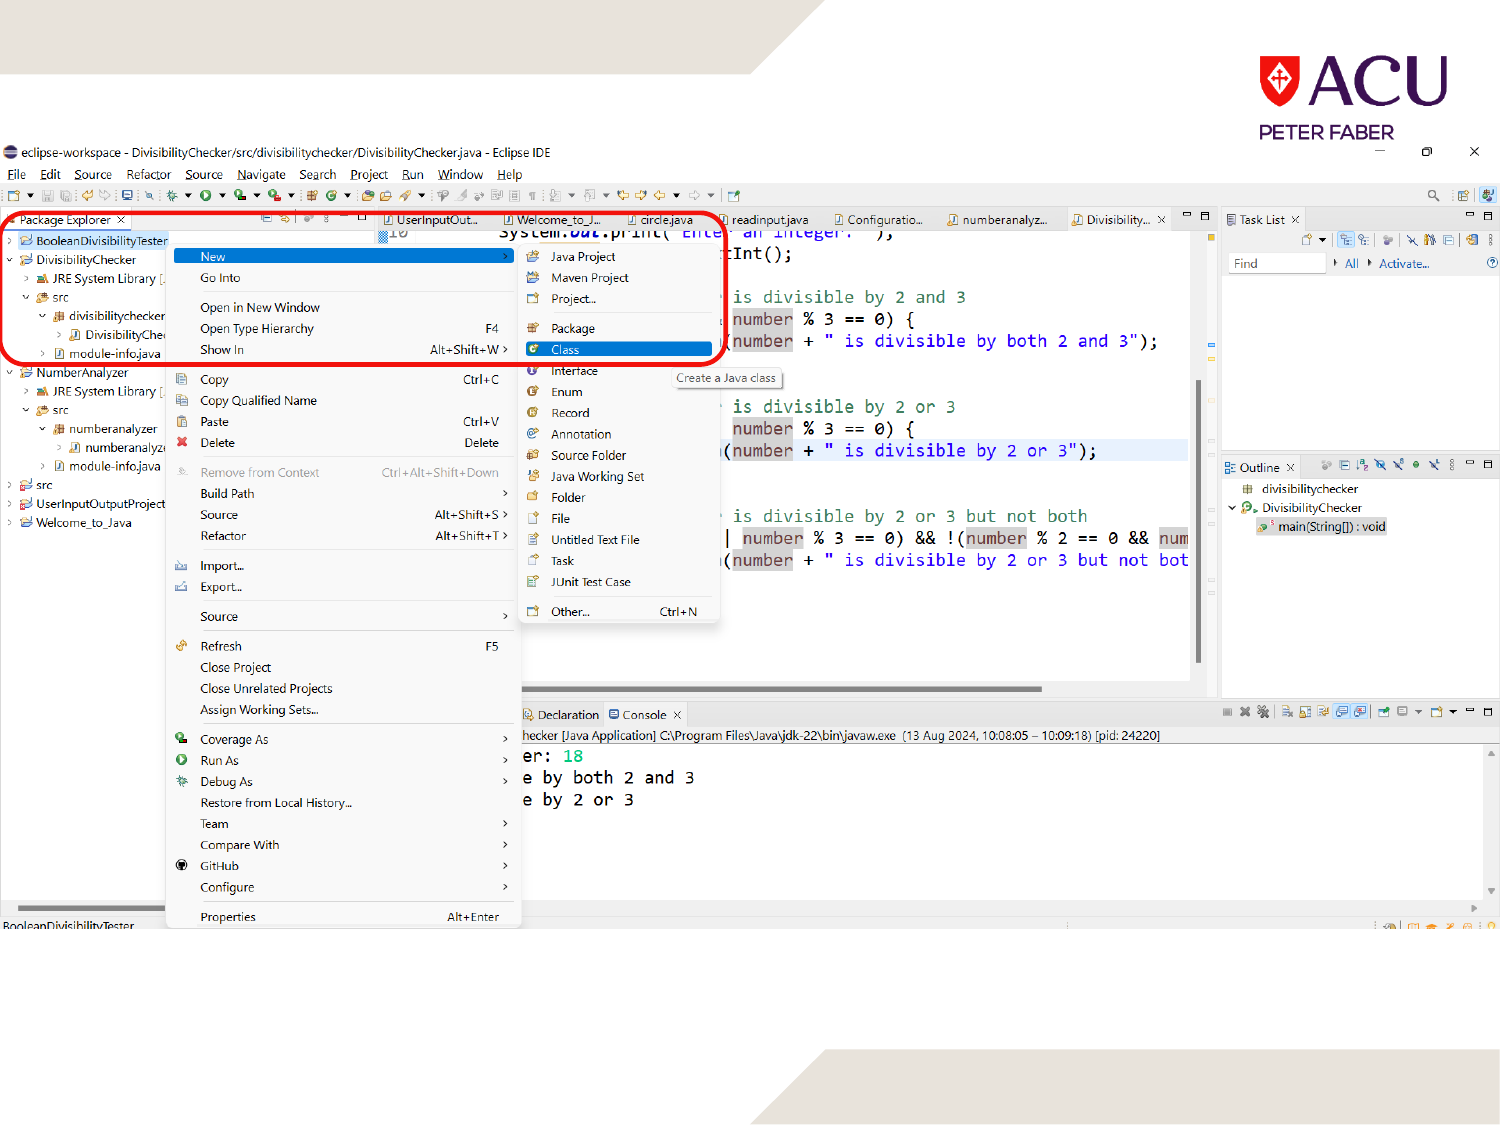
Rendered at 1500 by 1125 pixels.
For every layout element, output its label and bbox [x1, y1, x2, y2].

picture [0, 41, 1500, 929]
